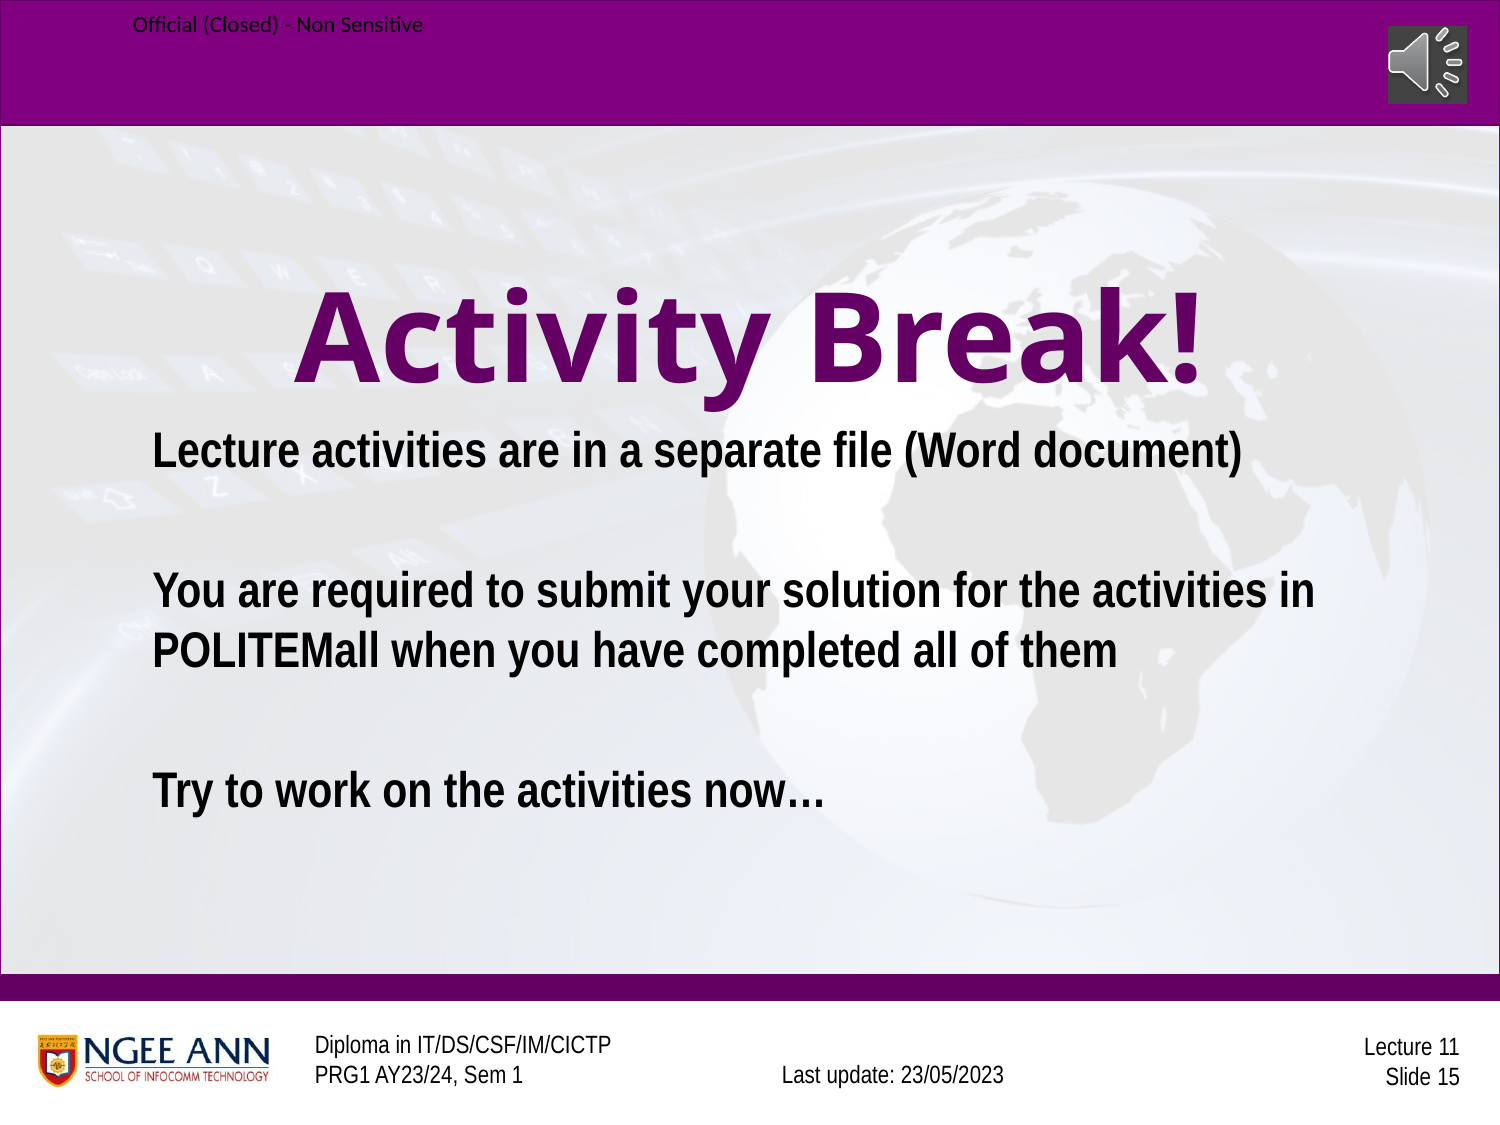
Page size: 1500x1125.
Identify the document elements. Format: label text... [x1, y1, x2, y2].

text_box Activity Break! Lecture activities are in a separate file (Word document) You are required to submit your solution for the activities in POLITEMall when you have completed all of them Try to work on the activities now… [137, 249, 1363, 863]
picture [1387, 24, 1468, 106]
picture [12, 1012, 294, 1109]
